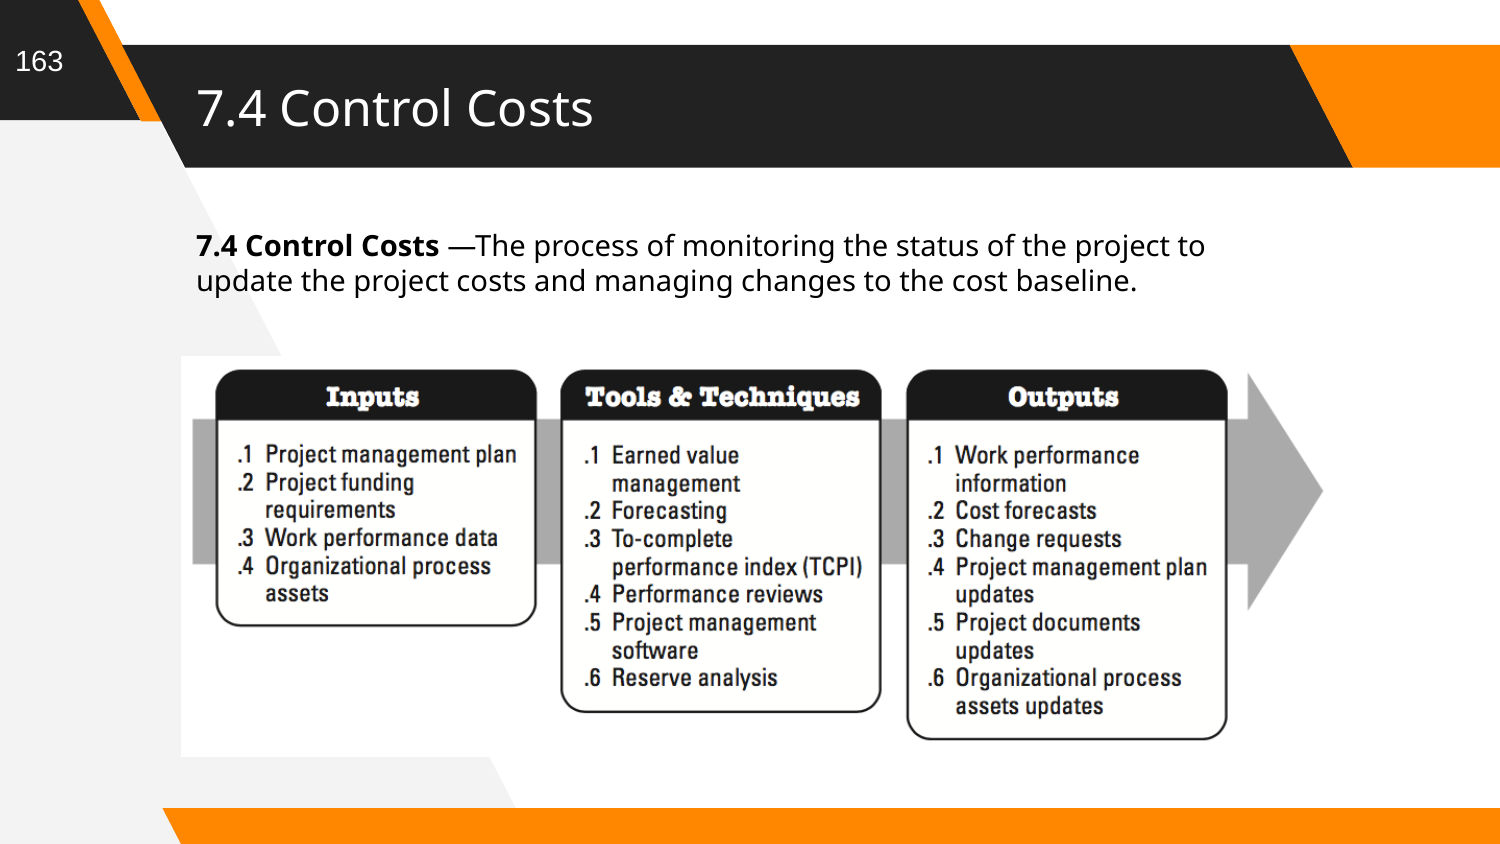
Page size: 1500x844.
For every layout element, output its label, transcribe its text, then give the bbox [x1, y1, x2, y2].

title 7.4 Control Costs [181, 45, 1285, 169]
picture [180, 356, 1332, 758]
text_box 7.4 Control Costs —The process of monitoring the status of the project to update the project costs and managing changes to the cost baseline. [181, 219, 1285, 305]
slide_number 163 [0, 0, 98, 121]
